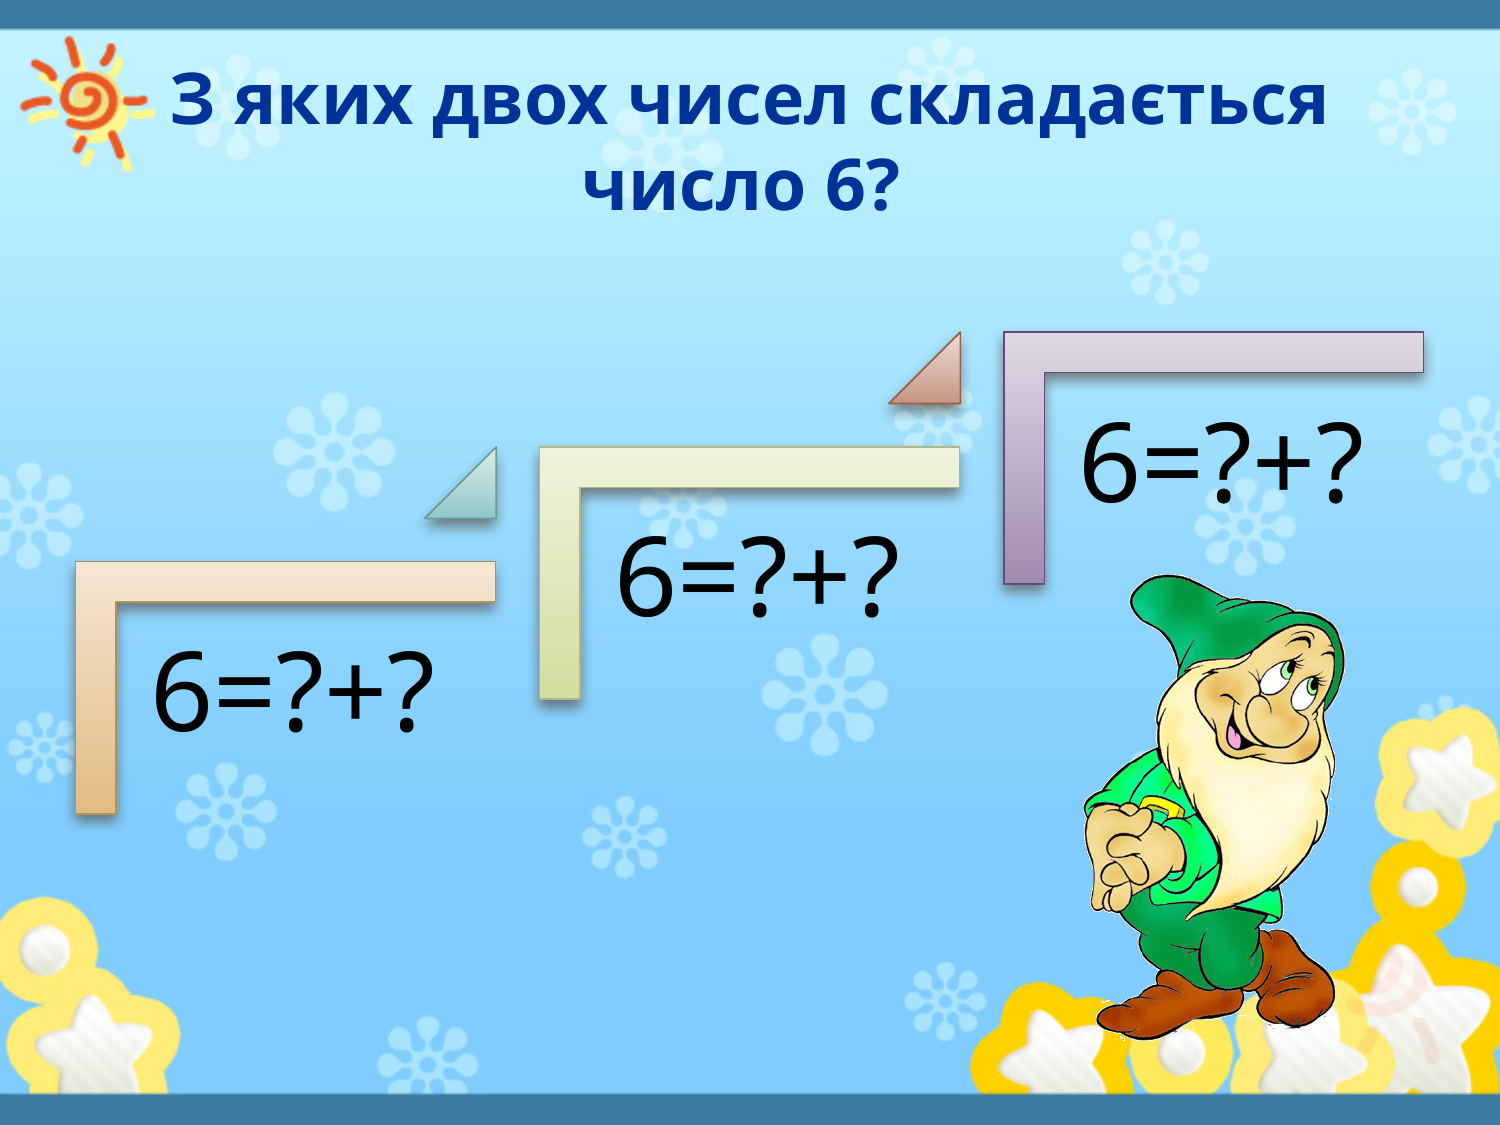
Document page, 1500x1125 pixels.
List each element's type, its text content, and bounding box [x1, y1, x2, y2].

picture [0, 0, 1500, 1125]
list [74, 262, 1426, 1006]
title З яких двох чисел складається число 6? [75, 45, 1425, 233]
